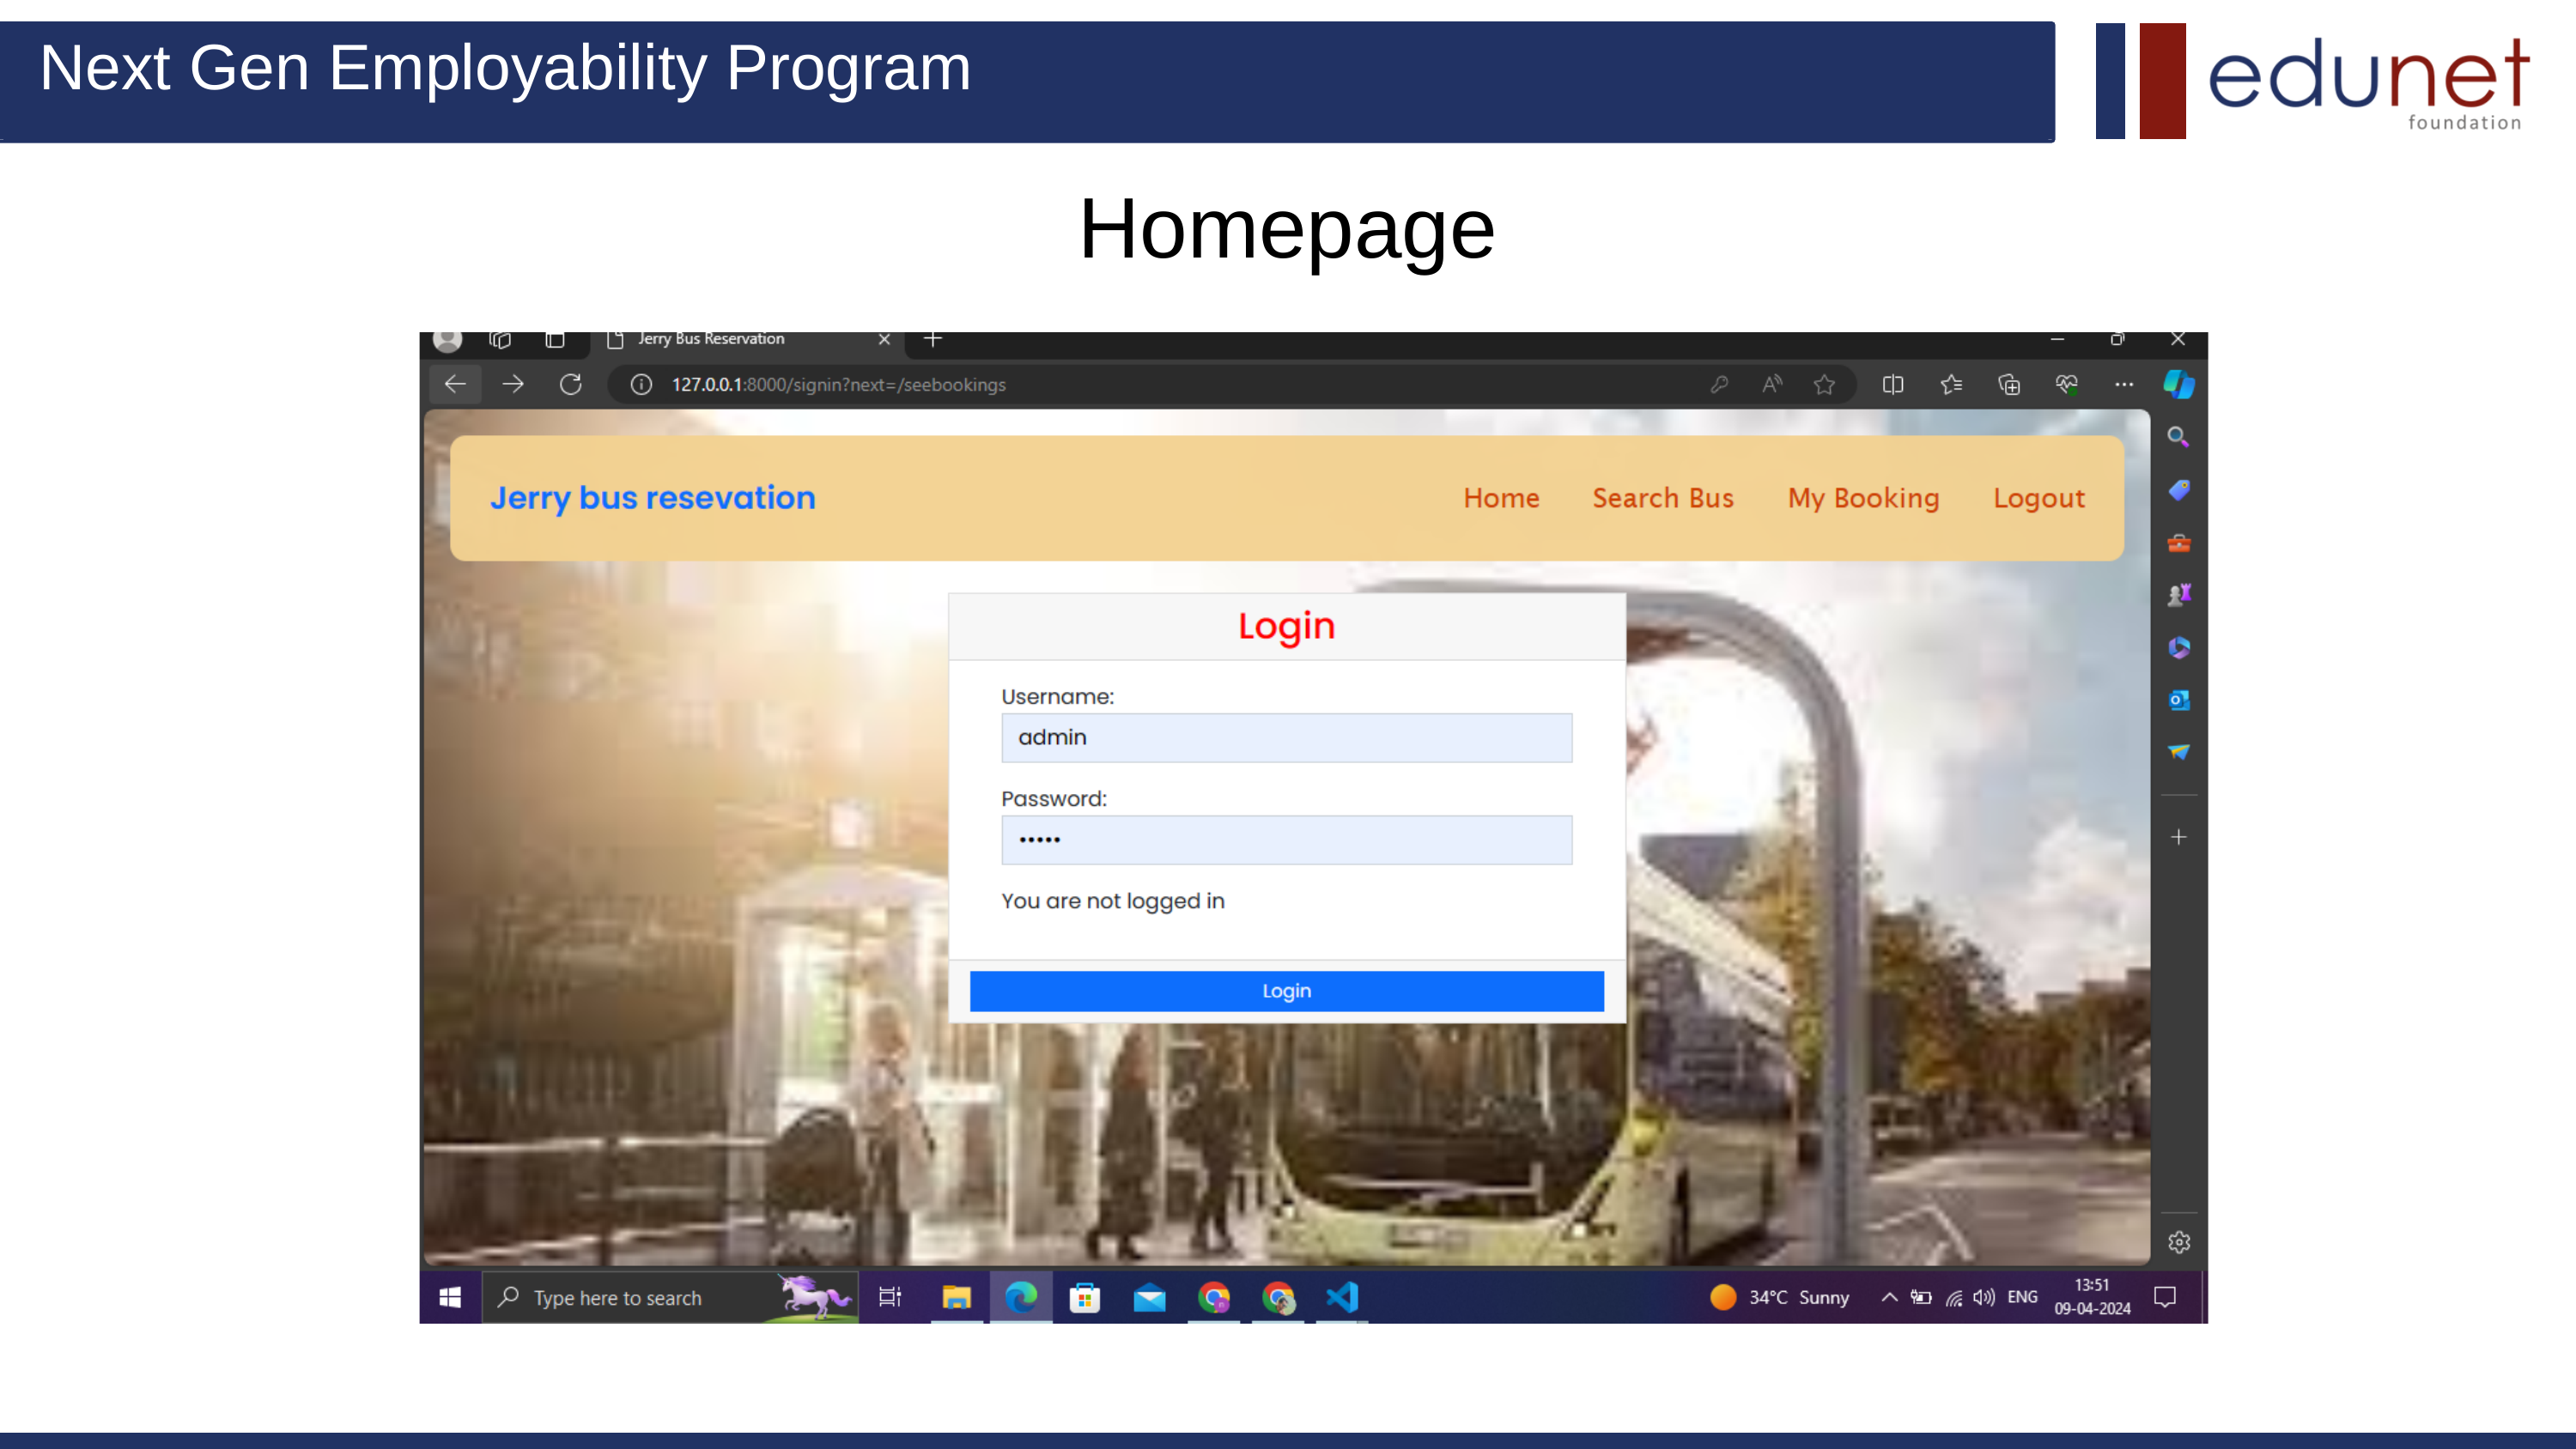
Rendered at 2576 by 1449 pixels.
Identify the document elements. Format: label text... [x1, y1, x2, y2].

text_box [0, 1432, 2576, 1449]
text_box [2368, 25, 2545, 142]
text_box [419, 332, 2208, 1324]
text_box Homepage [57, 172, 2519, 276]
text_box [2095, 22, 2126, 140]
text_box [2051, 17, 2365, 183]
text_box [0, 21, 2056, 143]
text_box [2139, 22, 2187, 140]
